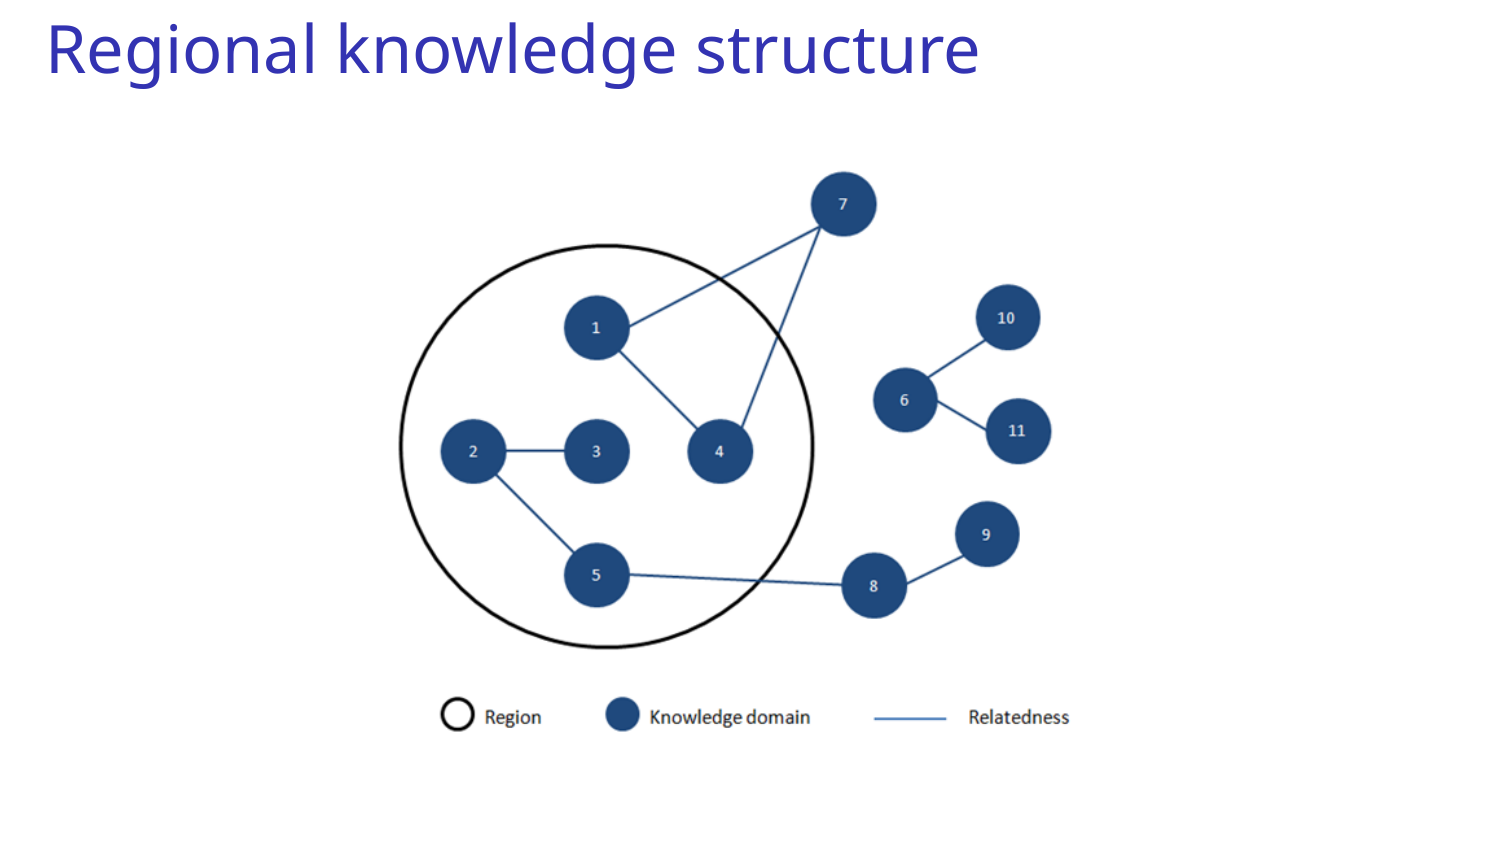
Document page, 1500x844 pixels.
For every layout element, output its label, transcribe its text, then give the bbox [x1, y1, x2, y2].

picture [374, 149, 1086, 750]
title Regional knowledge structure [0, 0, 1463, 94]
